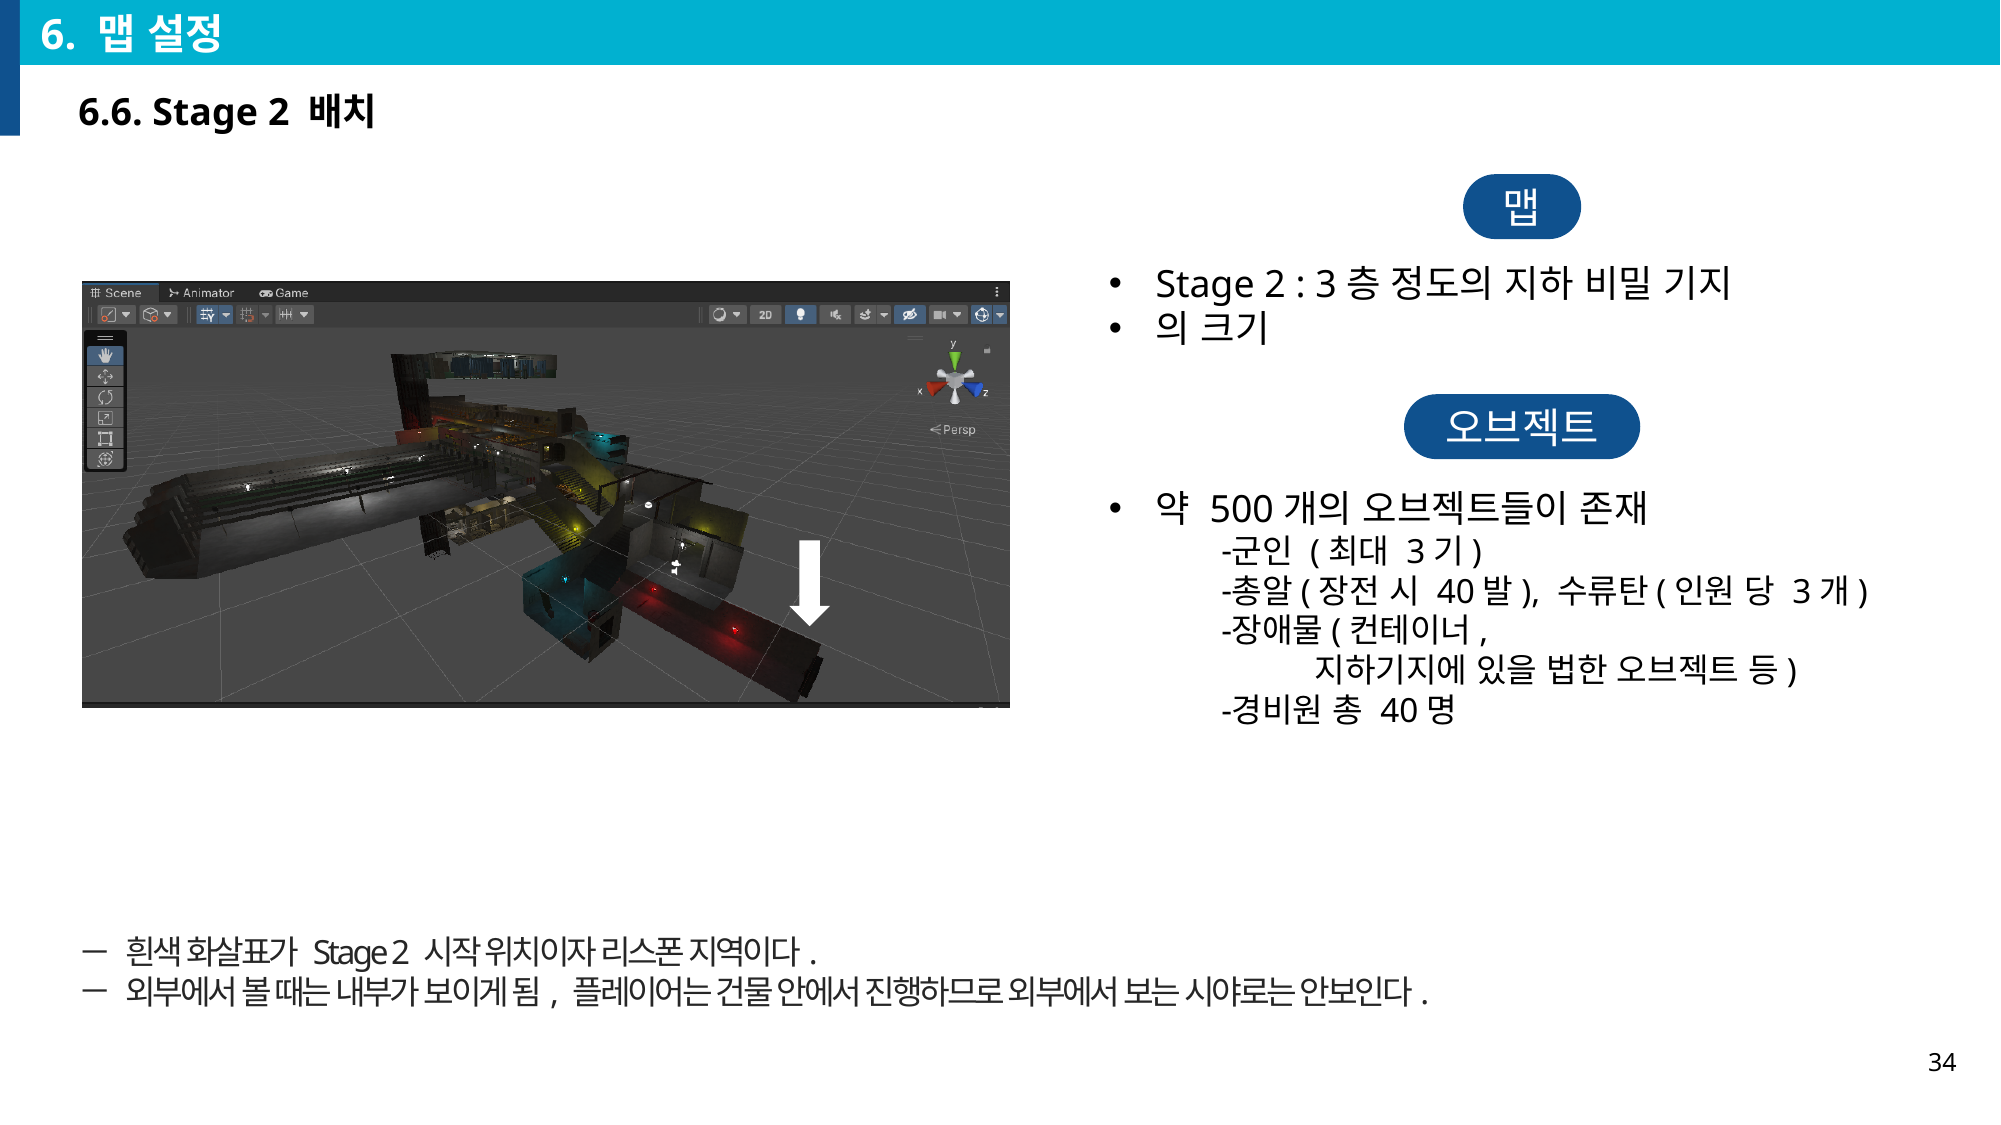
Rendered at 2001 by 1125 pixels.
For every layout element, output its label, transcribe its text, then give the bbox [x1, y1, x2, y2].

text_box 흰색 화살표가 Stage 2 시작 위치이자 리스폰 지역이다. 외부에서 볼 때는 내부가 보이게 됨, 플레이어는 건물 안에서 진행하므로 외부에서 보는 시야로는 안보인다. [63, 923, 1908, 1019]
text_box 6.6. Stage 2 배치 [63, 80, 676, 140]
text_box 6. 맵 설정 [19, 0, 2000, 66]
text_box 맵 [1462, 173, 1583, 241]
text_box 오브젝트 [1402, 393, 1642, 461]
picture [82, 281, 1010, 708]
slide_number 34 [1907, 1033, 1972, 1094]
text_box [0, 0, 21, 137]
